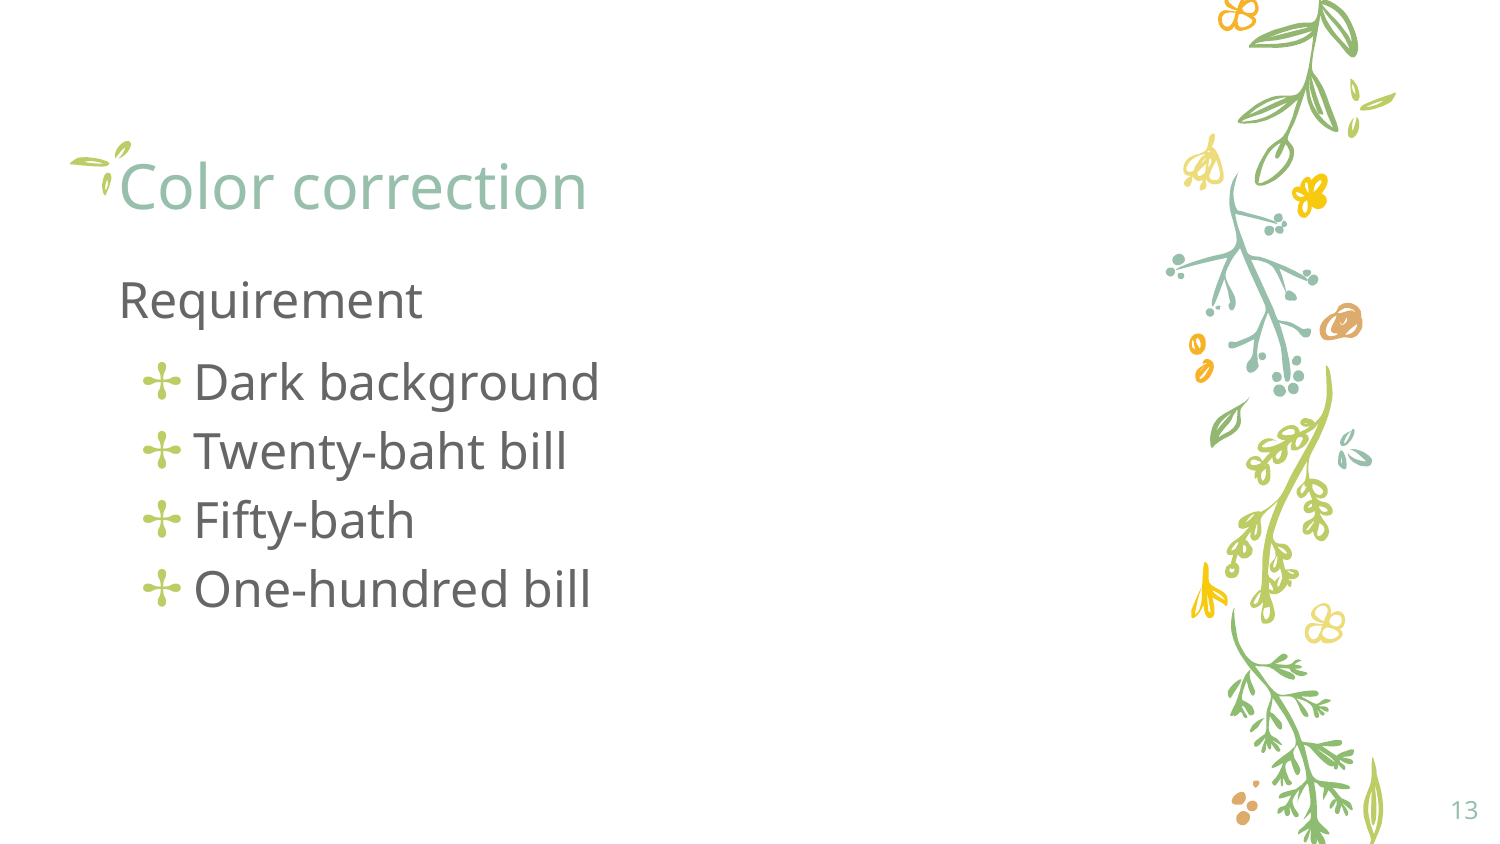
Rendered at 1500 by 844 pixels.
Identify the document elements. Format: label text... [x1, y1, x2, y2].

list Requirement Dark background Twenty-baht bill Fifty-bath One-hundred bill [103, 244, 788, 779]
slide_number ‹#› [1403, 779, 1494, 844]
title Color correction [103, 96, 1089, 237]
